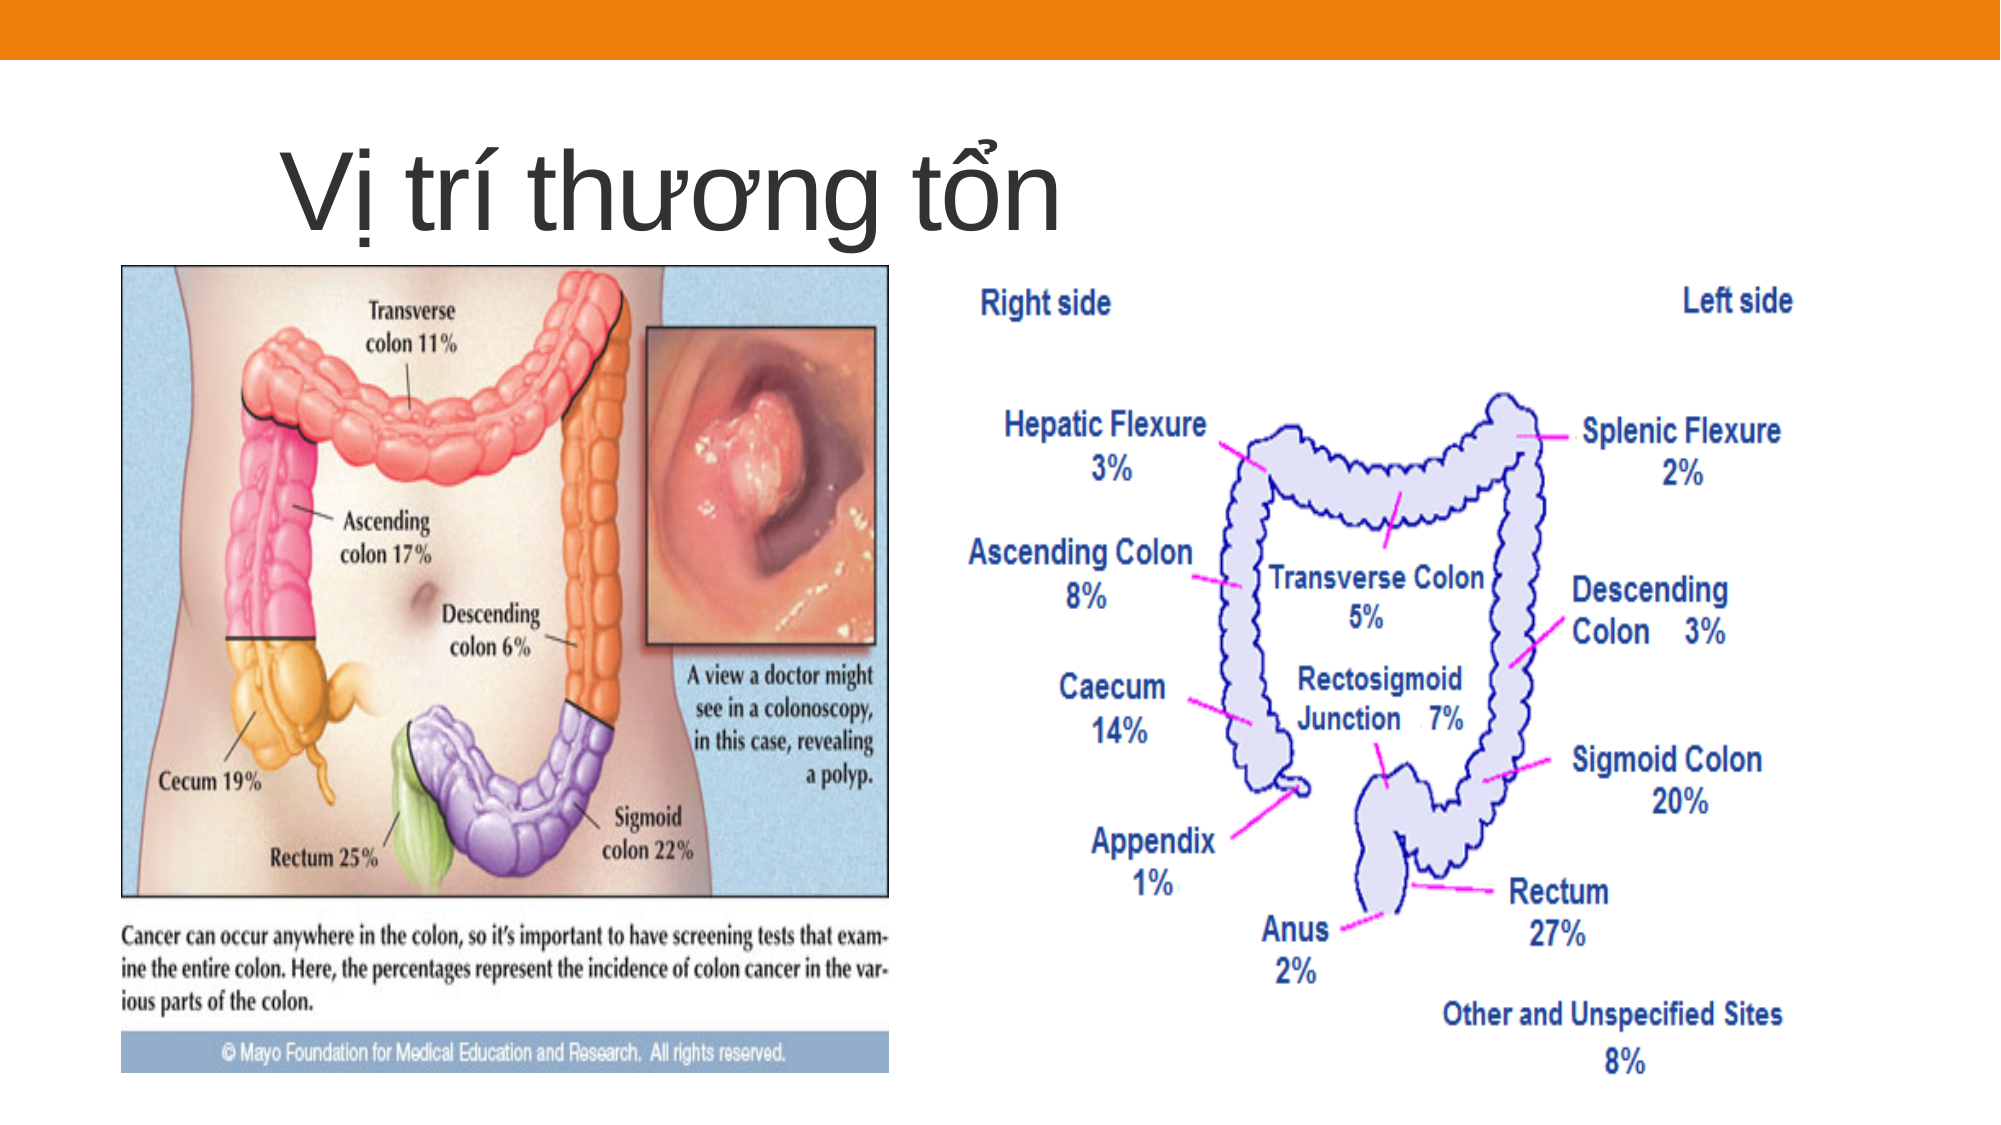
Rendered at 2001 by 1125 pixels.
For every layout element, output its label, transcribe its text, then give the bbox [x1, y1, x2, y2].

picture [967, 265, 1817, 1103]
picture [121, 265, 889, 1074]
title Vị trí thương tổn [264, 80, 1727, 291]
